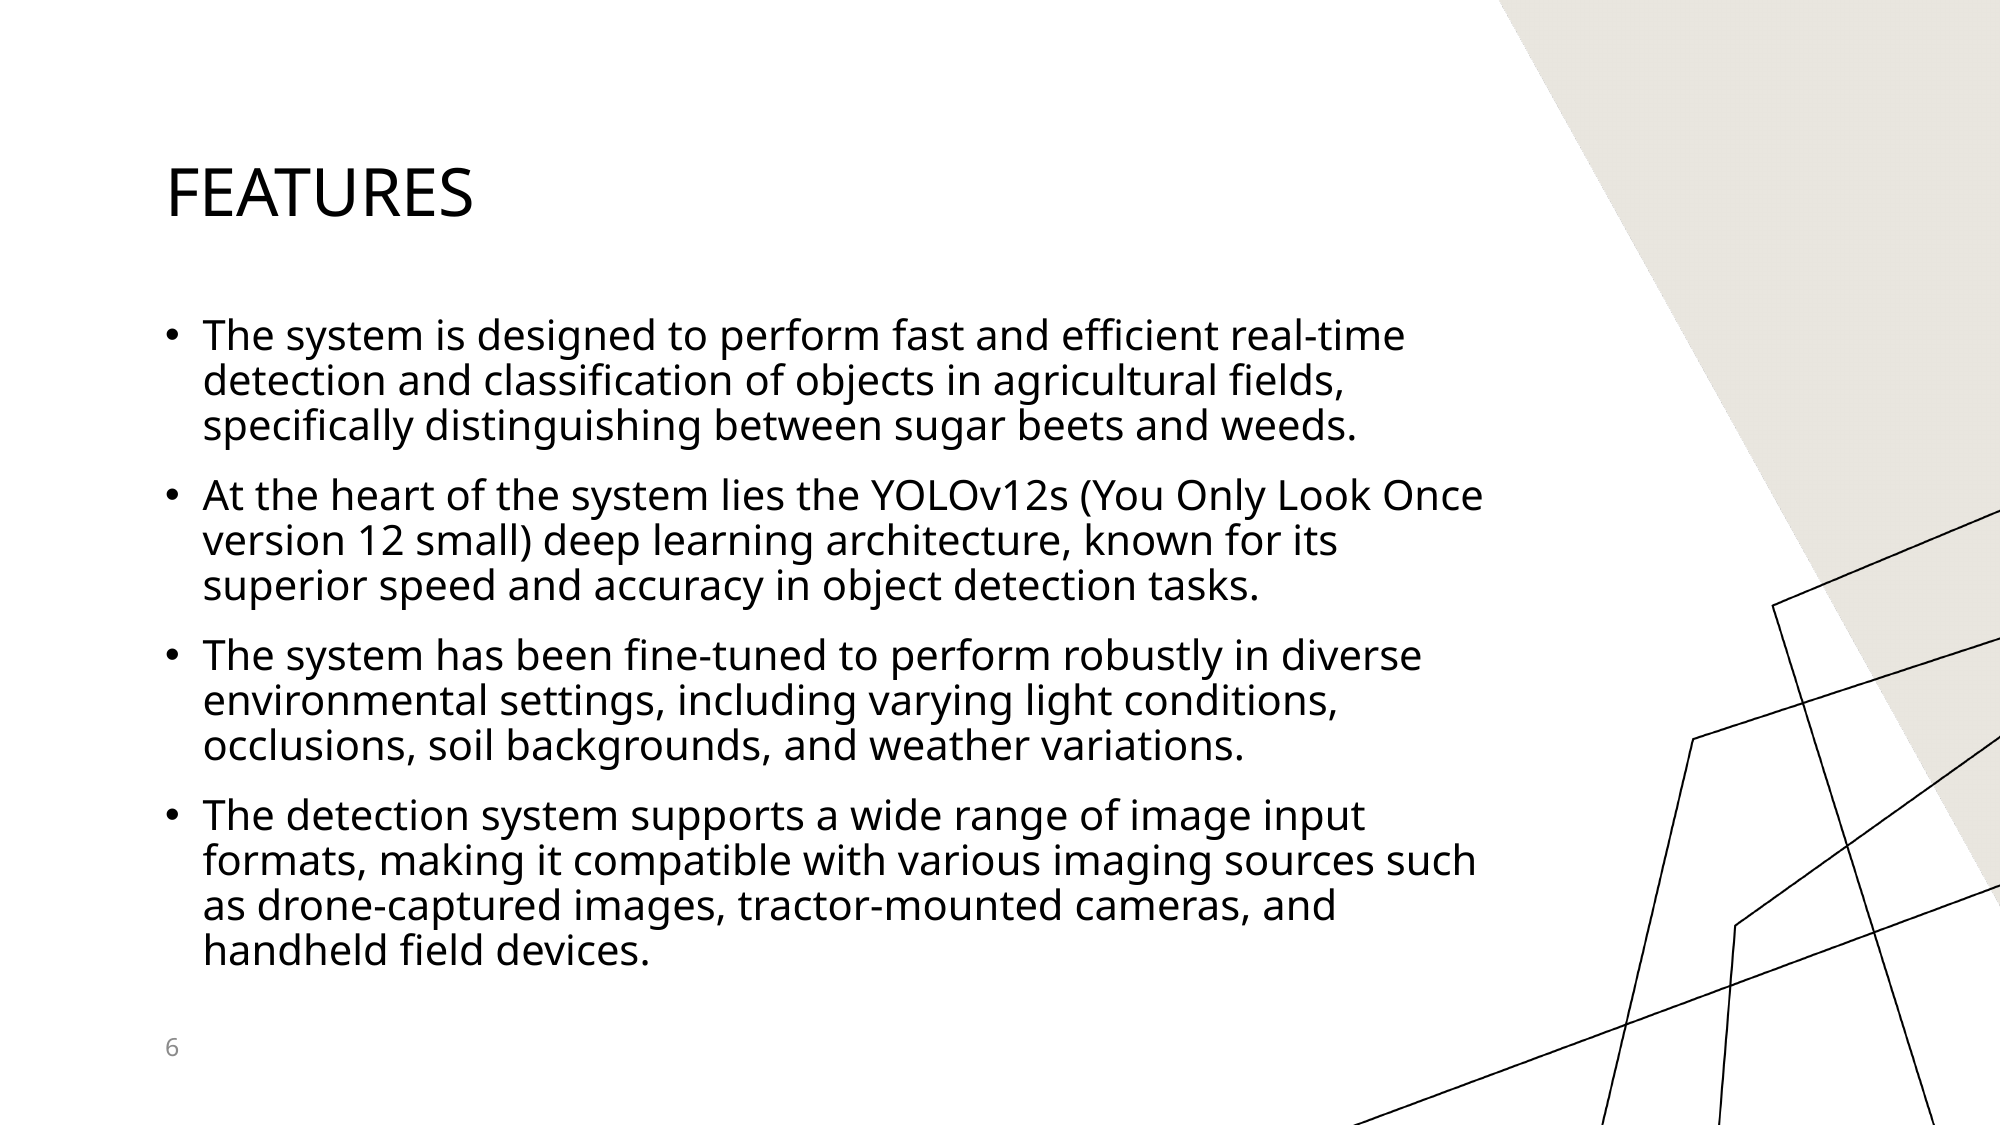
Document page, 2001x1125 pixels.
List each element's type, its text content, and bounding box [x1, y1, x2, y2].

slide_number 6 [150, 1024, 254, 1074]
title Features [150, 59, 1344, 306]
picture [1281, 0, 2000, 1125]
list The system is designed to perform fast and efficient real-time detection and classification of objects in agricultural fields, specifically distinguishing between sugar beets and weeds. At the heart of the system lies the YOLOv12s (You Only Look Once version 12 small) deep learning architecture, known for its superior speed and accuracy in object detection tasks. The system has been fine-tuned to perform robustly in diverse environmental settings, including varying light conditions, occlusions, soil backgrounds, and weather variations. The detection system supports a wide range of image input formats, making it compatible with various imaging sources such as drone-captured images, tractor-mounted cameras, and handheld field devices. [150, 306, 1510, 1096]
